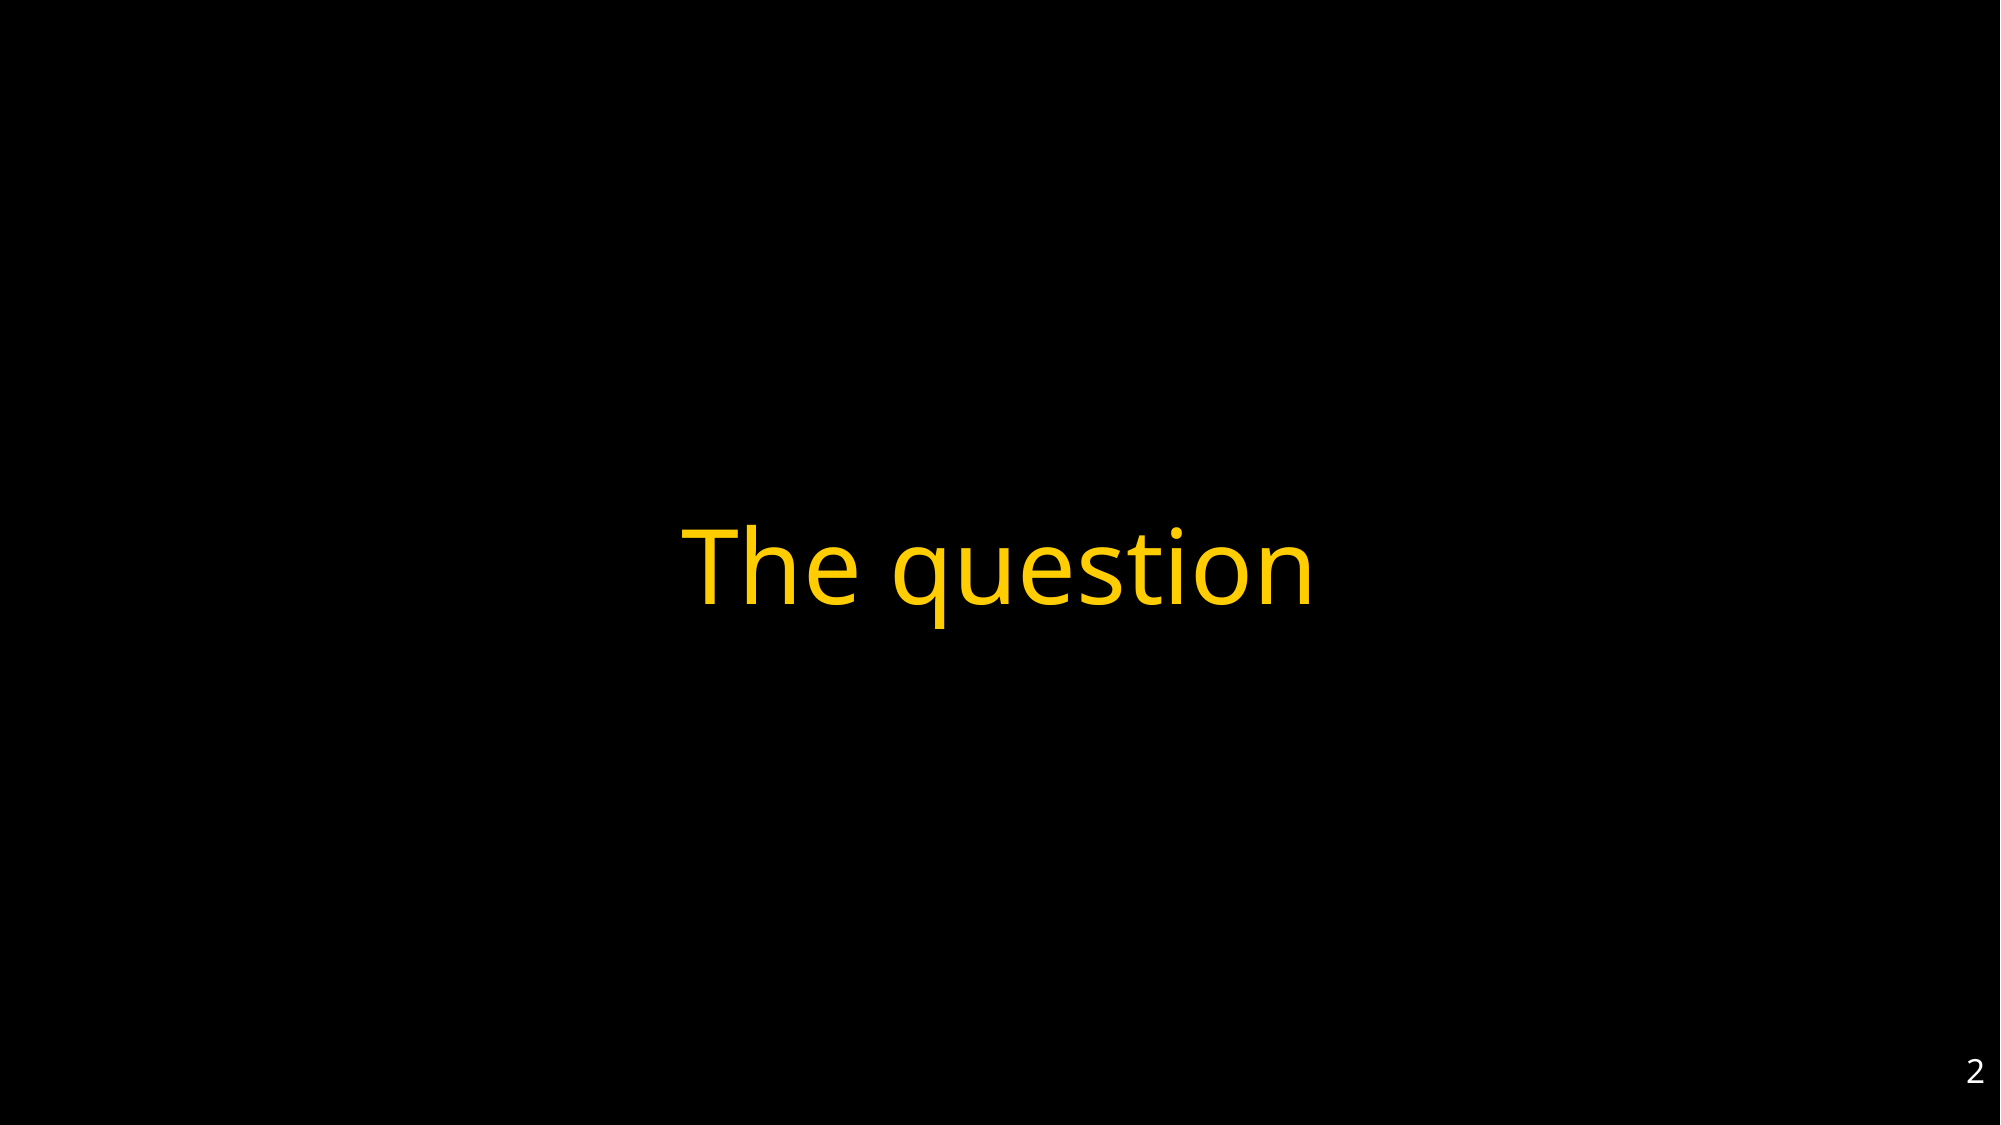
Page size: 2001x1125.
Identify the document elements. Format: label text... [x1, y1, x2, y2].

slide_number 2 [1533, 1042, 2000, 1103]
title The question [150, 318, 1850, 807]
